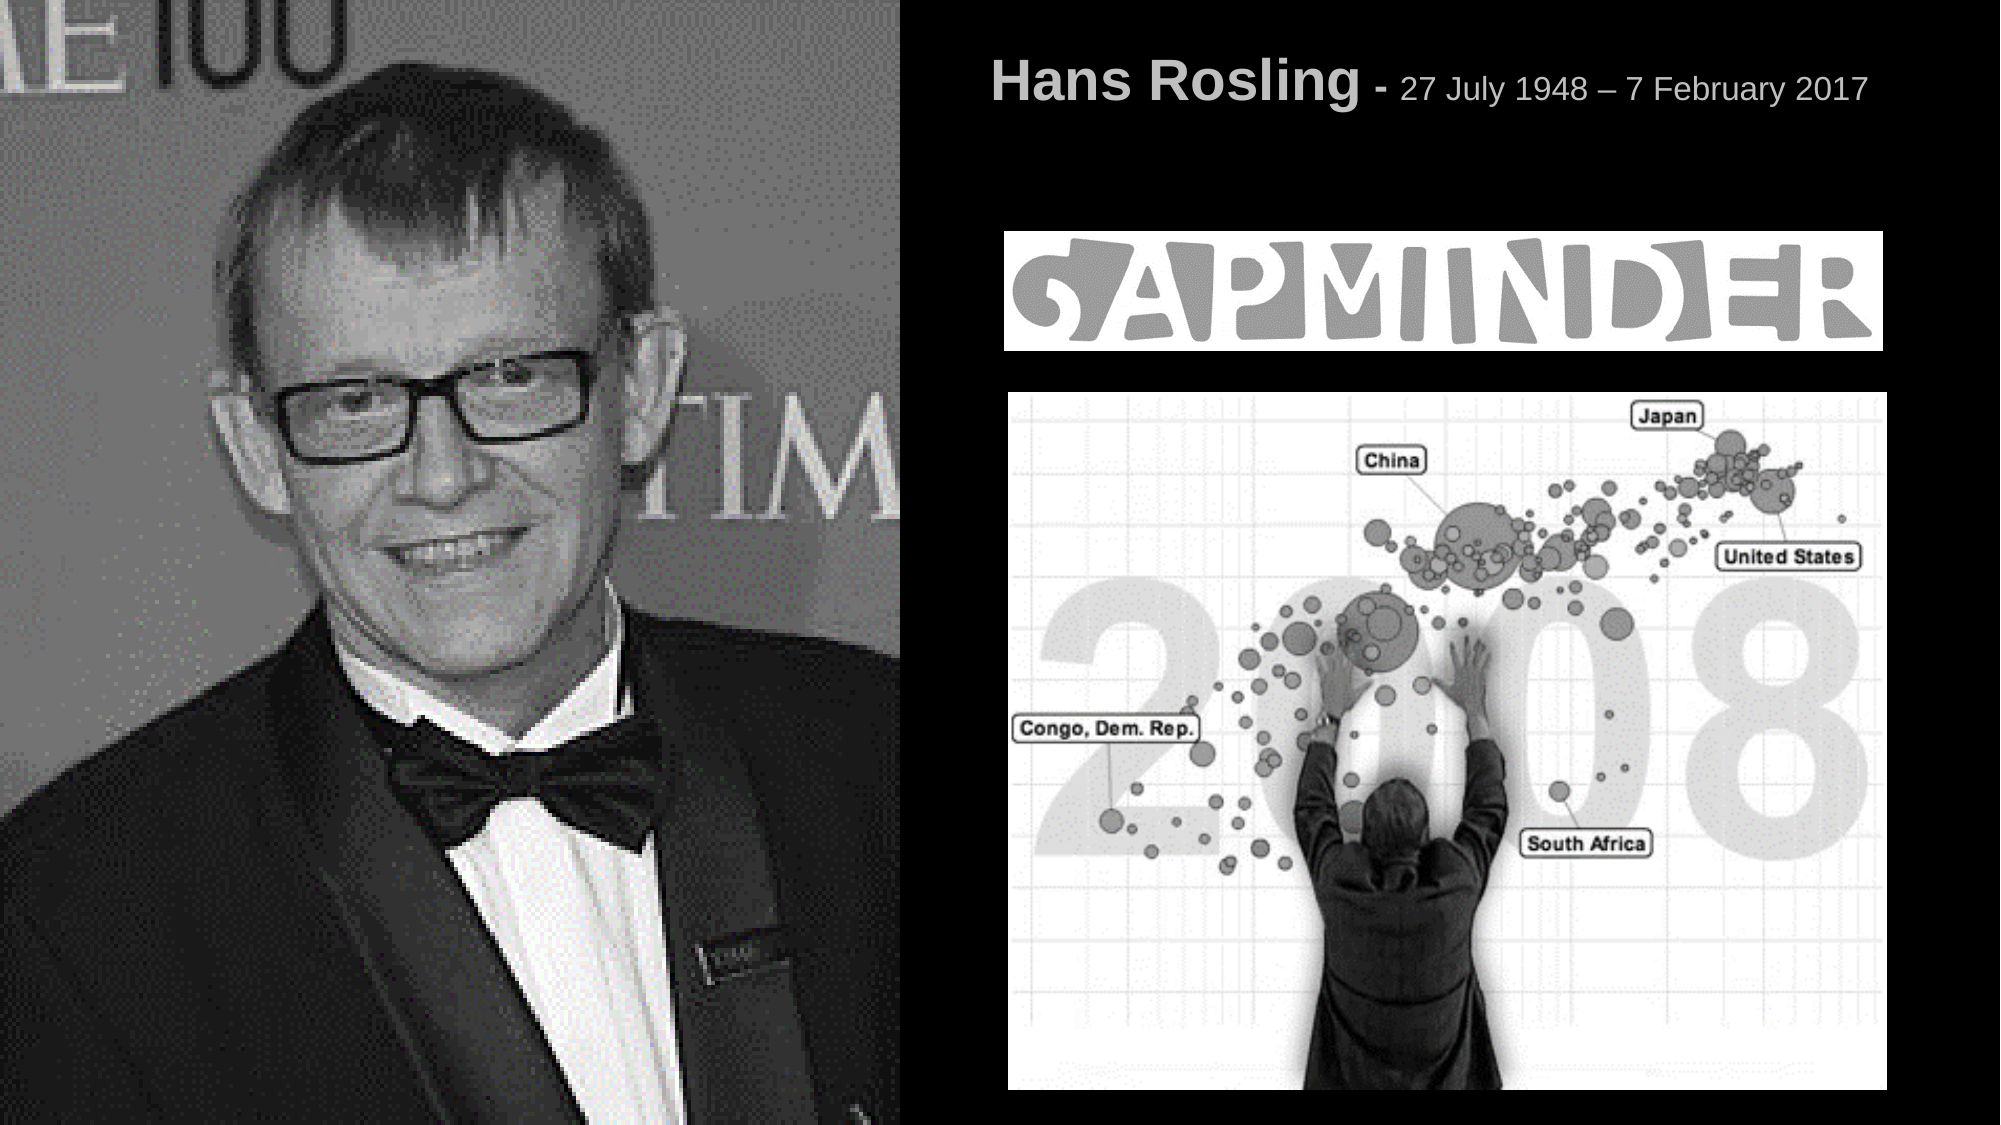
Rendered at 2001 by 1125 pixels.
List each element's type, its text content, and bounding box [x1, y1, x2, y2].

text_box Hans Rosling - 27 July 1948 – 7 February 2017 [975, 35, 2000, 120]
picture [1004, 231, 1883, 351]
picture [0, 0, 900, 1125]
picture [1008, 392, 1887, 1090]
